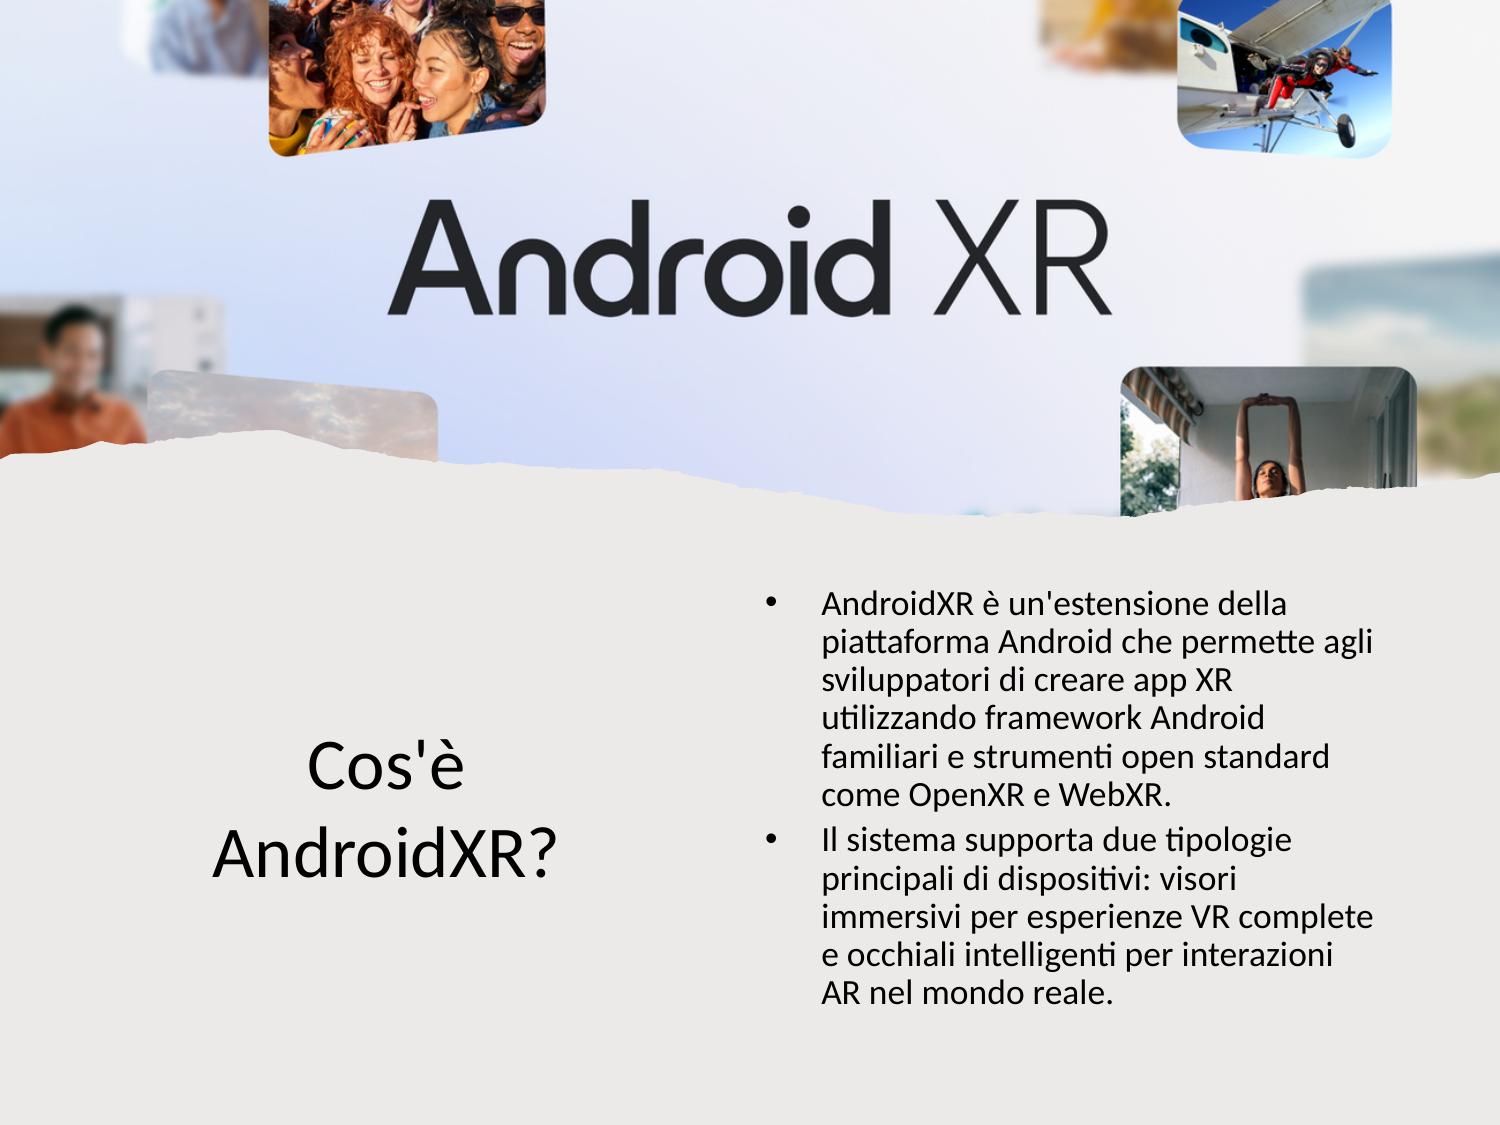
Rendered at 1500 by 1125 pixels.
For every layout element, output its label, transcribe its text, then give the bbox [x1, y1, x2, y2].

text_box [0, 525, 1500, 1125]
picture [0, 0, 1500, 518]
list AndroidXR è un'estensione della piattaforma Android che permette agli sviluppatori di creare app XR utilizzando framework Android familiari e strumenti open standard come OpenXR e WebXR. Il sistema supporta due tipologie principali di dispositivi: visori immersivi per esperienze VR complete e occhiali intelligenti per interazioni AR nel mondo reale. [750, 624, 1397, 1018]
title Cos'è AndroidXR? [120, 607, 654, 1002]
